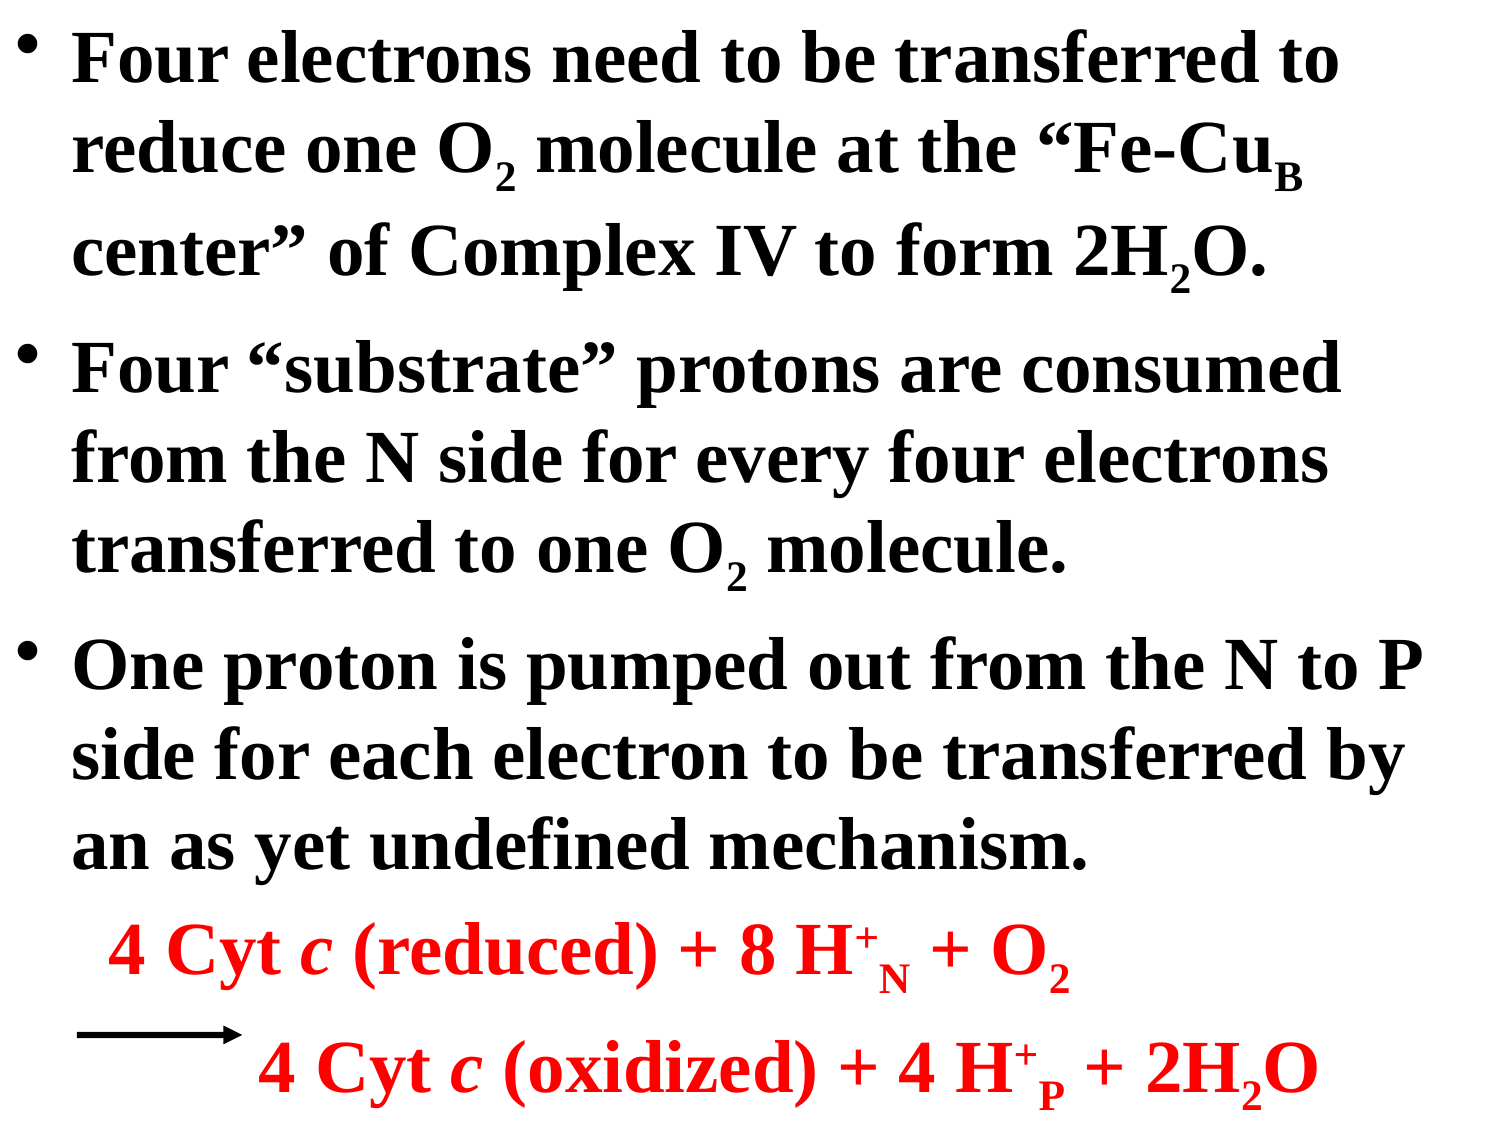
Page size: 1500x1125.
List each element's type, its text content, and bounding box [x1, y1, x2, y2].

text_box [76, 1028, 243, 1042]
list Four electrons need to be transferred to reduce one O2 molecule at the “Fe-CuB center” of Complex IV to form 2H2O. Four “substrate” protons are consumed from the N side for every four electrons transferred to one O2 molecule. One proton is pumped out from the N to P side for each electron to be transferred by an as yet undefined mechanism. 4 Cyt c (reduced) + 8 H+N + O2 4 Cyt c (oxidized) + 4 H+P + 2H2O [0, 0, 1500, 676]
